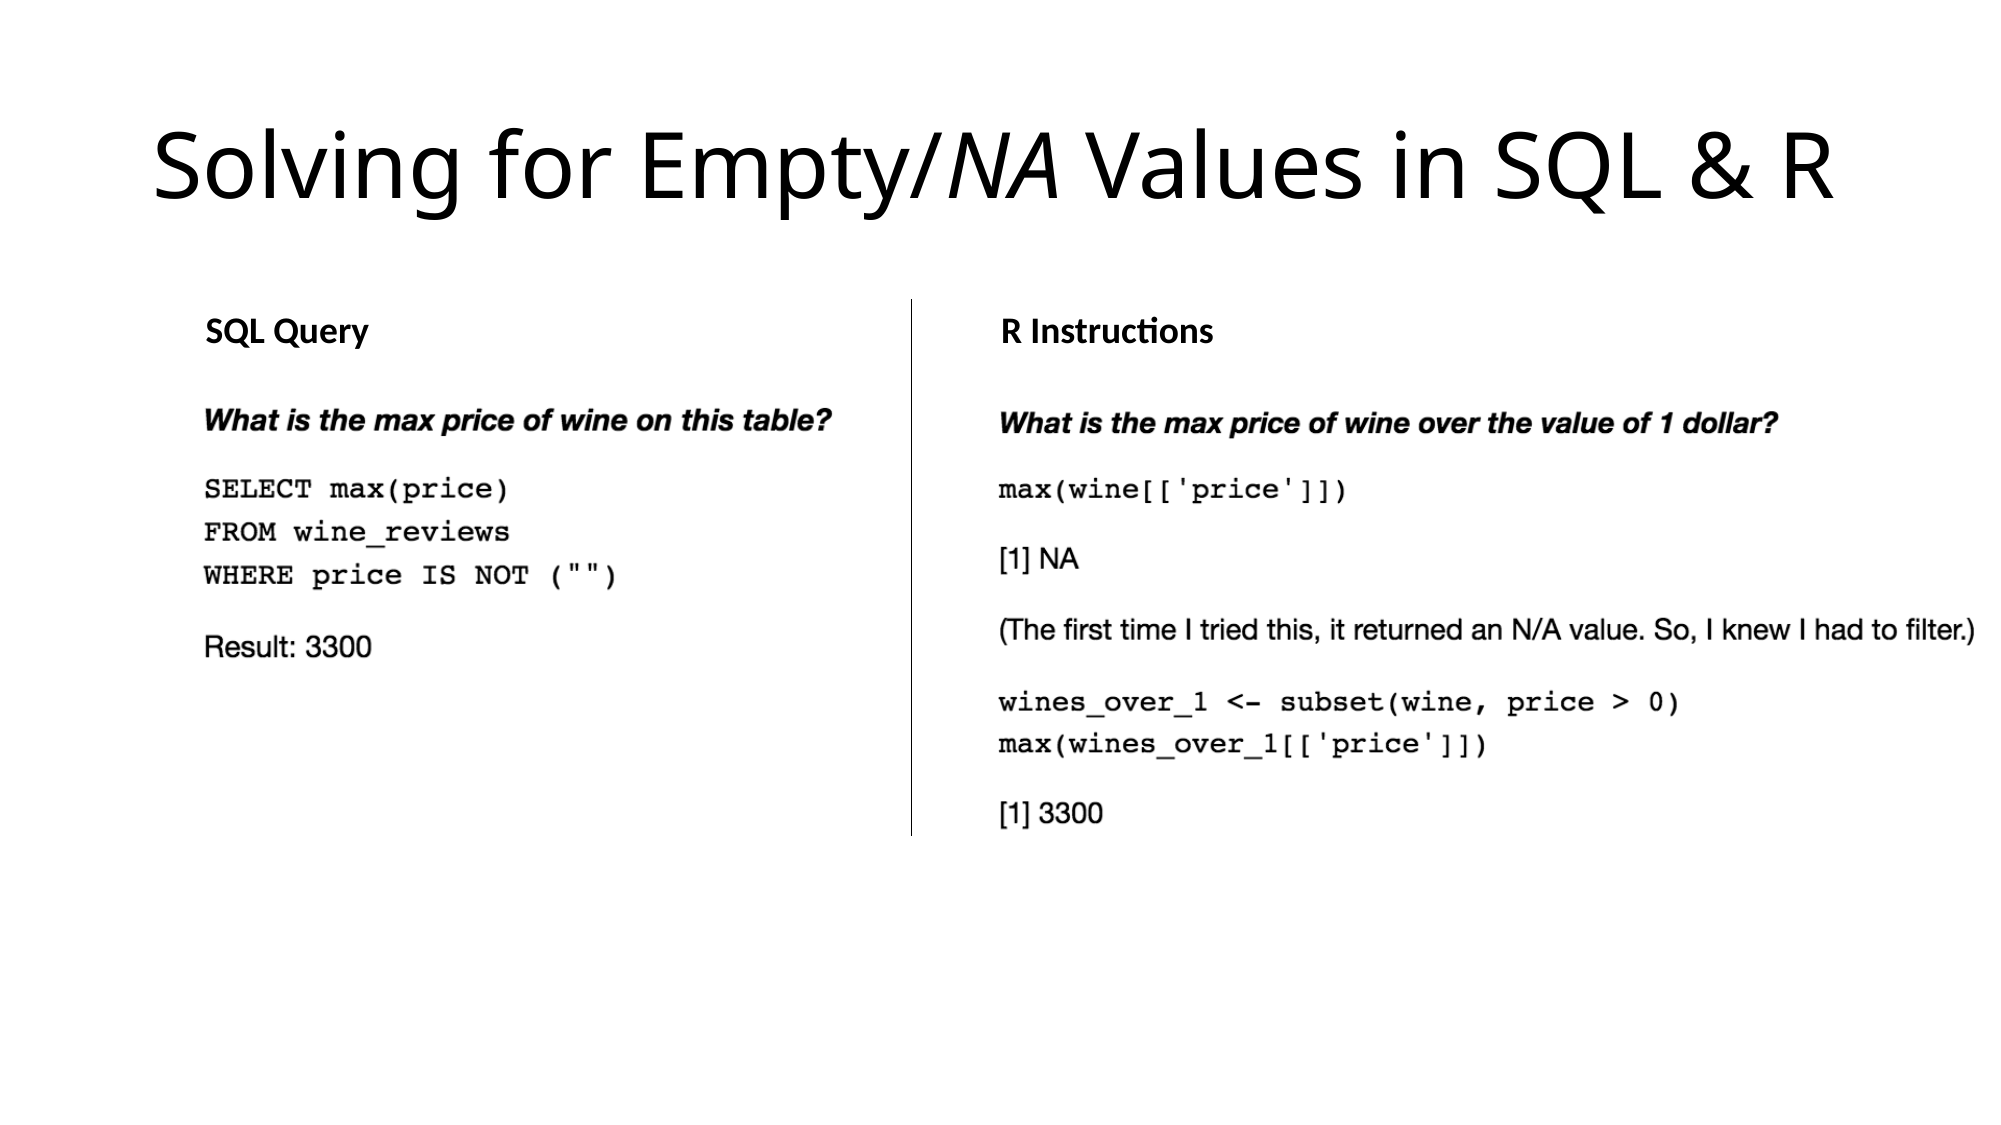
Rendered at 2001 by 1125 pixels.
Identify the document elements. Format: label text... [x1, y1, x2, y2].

picture [972, 381, 2000, 865]
text_box SQL Query [190, 299, 602, 359]
title Solving for Empty/NA Values in SQL & R [137, 59, 1863, 278]
text_box R Instructions [986, 299, 1398, 359]
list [137, 381, 888, 694]
